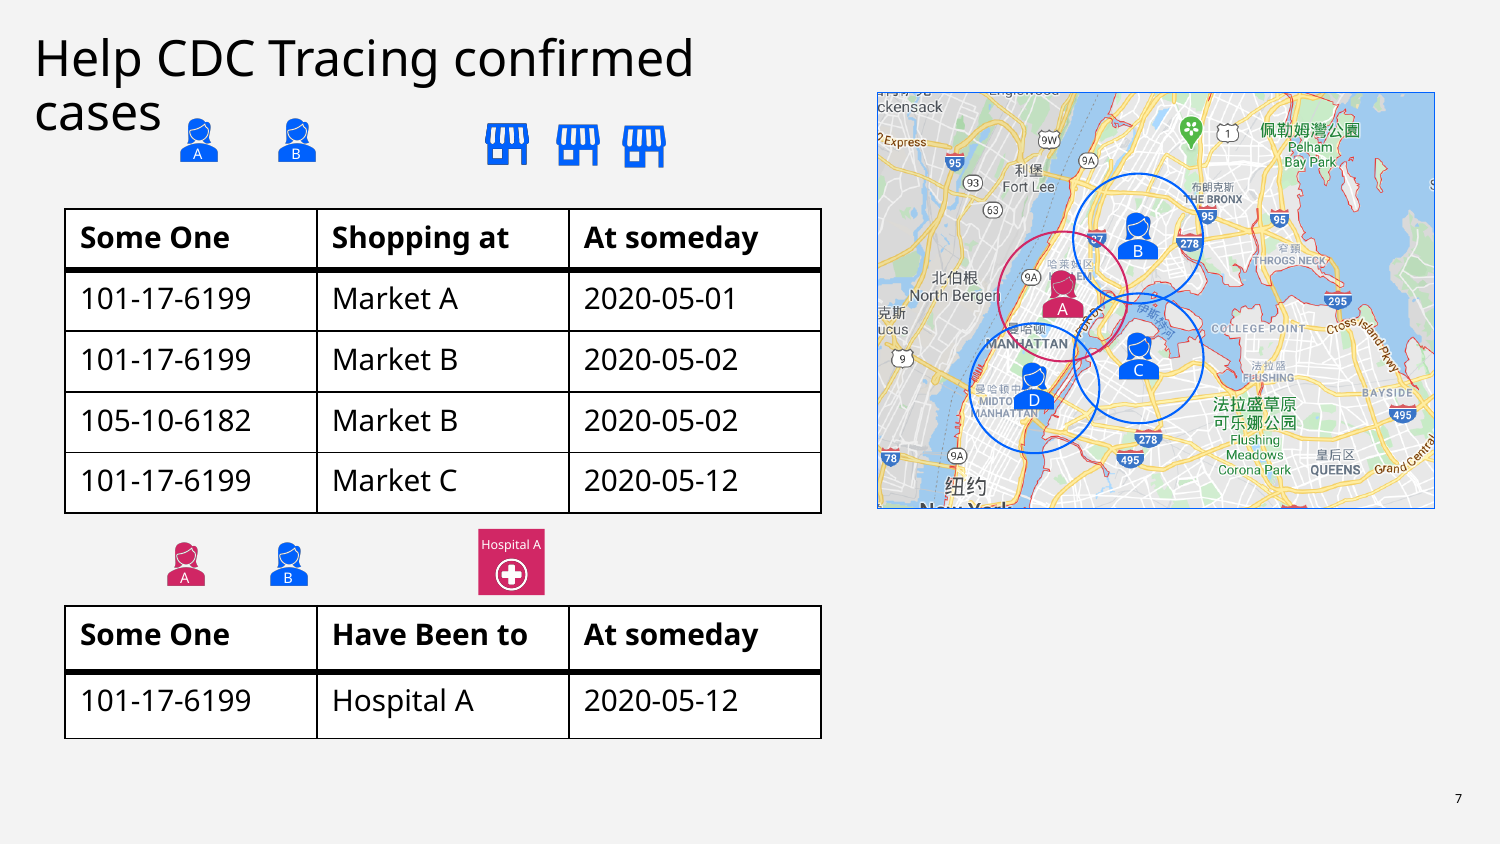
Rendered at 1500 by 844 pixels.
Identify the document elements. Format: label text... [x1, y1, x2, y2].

table_cell 101-17-6199 [66, 273, 316, 330]
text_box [170, 114, 227, 171]
table_header Shopping at [318, 210, 568, 267]
table_cell 2020-05-12 [570, 675, 820, 738]
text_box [269, 114, 325, 171]
table_cell 2020-05-02 [570, 393, 820, 452]
table_header Some One [66, 607, 316, 669]
slide_number 7 [1162, 785, 1463, 813]
picture [491, 554, 532, 595]
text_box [876, 92, 1436, 509]
table_header Have Been to [318, 607, 568, 669]
table_header At someday [570, 607, 820, 669]
table_cell 101-17-6199 [66, 675, 316, 738]
picture [478, 114, 536, 173]
text_box Hospital A [466, 529, 557, 560]
table_cell 101-17-6199 [66, 453, 316, 512]
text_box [157, 538, 214, 595]
text_box [476, 560, 486, 597]
table_cell Market B [318, 393, 568, 452]
table_cell 2020-05-02 [570, 332, 820, 391]
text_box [261, 538, 317, 595]
table_header At someday [570, 210, 820, 267]
table_cell Market A [318, 273, 568, 330]
table_cell 2020-05-12 [570, 453, 820, 512]
title Help CDC Tracing confirmed cases [34, 33, 821, 80]
picture [548, 116, 607, 174]
table_cell 2020-05-01 [570, 273, 820, 330]
picture [615, 117, 673, 176]
table_cell Market C [318, 453, 568, 512]
table_header Some One [66, 210, 316, 267]
table_cell Market B [318, 332, 568, 391]
table_cell Hospital A [318, 675, 568, 738]
table_cell 105-10-6182 [66, 393, 316, 452]
table_cell 101-17-6199 [66, 332, 316, 391]
text_box [536, 560, 547, 597]
